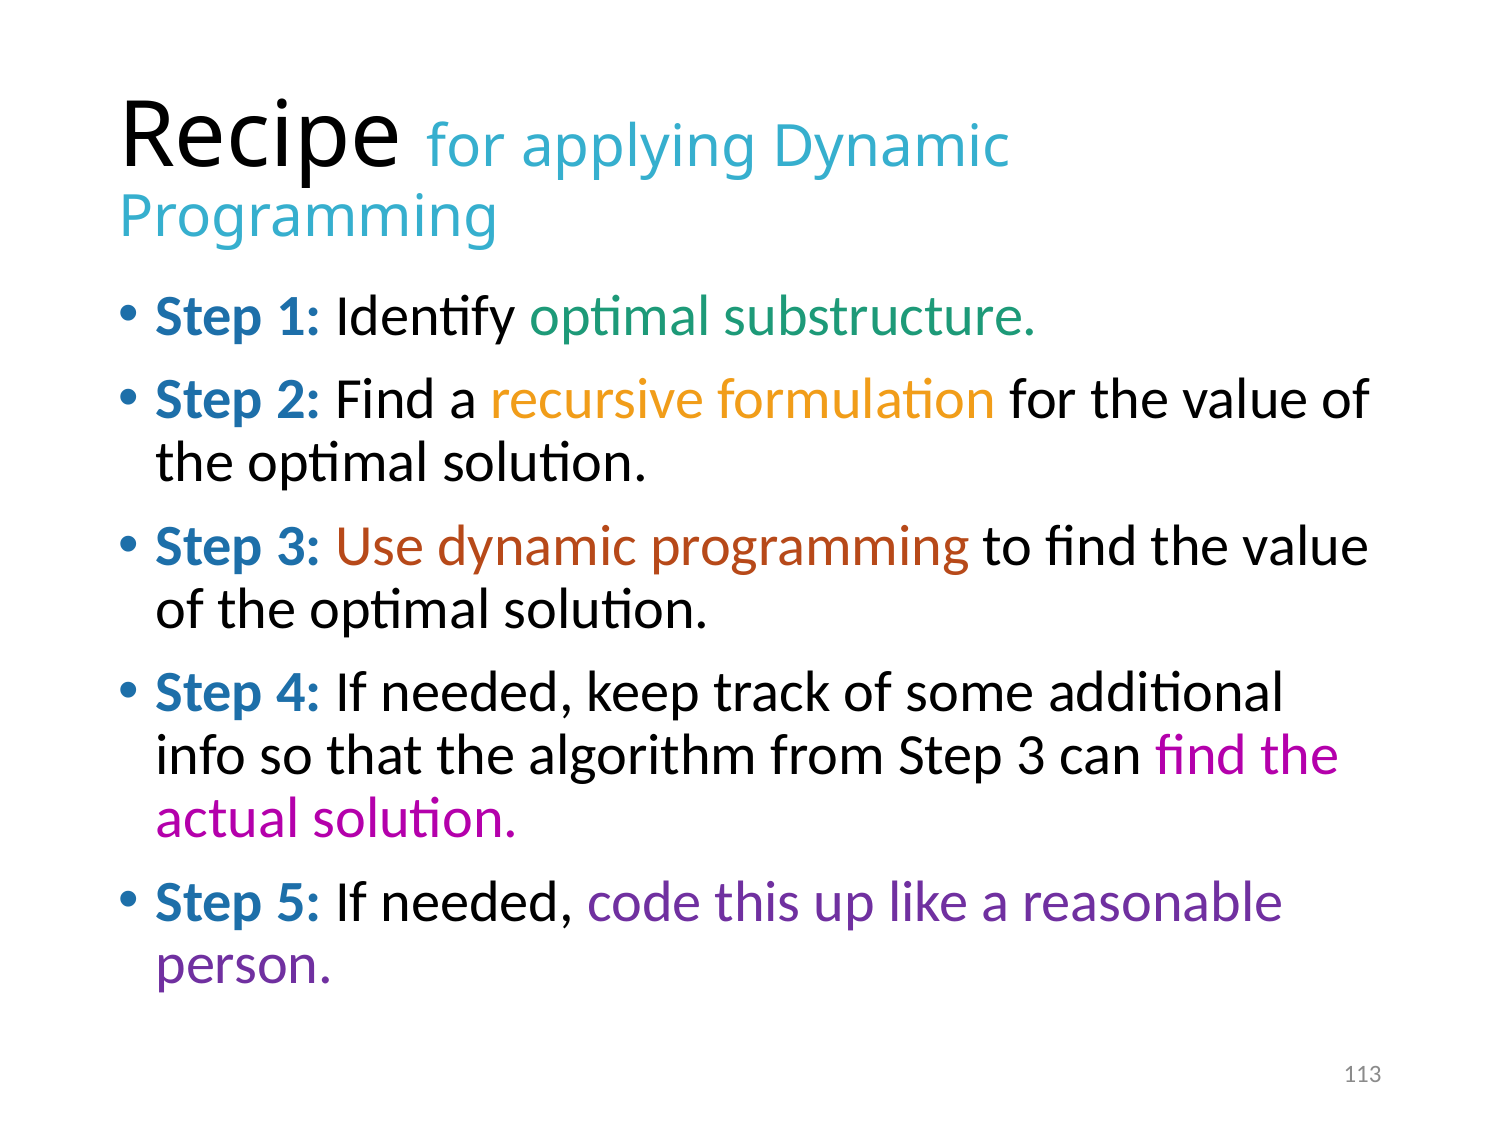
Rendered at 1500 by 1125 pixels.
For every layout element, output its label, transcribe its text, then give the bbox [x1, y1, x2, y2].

list Step 1: Identify optimal substructure. Step 2: Find a recursive formulation for the value of the optimal solution. Step 3: Use dynamic programming to find the value of the optimal solution. Step 4: If needed, keep track of some additional info so that the algorithm from Step 3 can find the actual solution. Step 5: If needed, code this up like a reasonable person. [103, 277, 1397, 1125]
slide_number 113 [1059, 1042, 1397, 1103]
title Recipe for applying Dynamic Programming [103, 59, 1397, 277]
